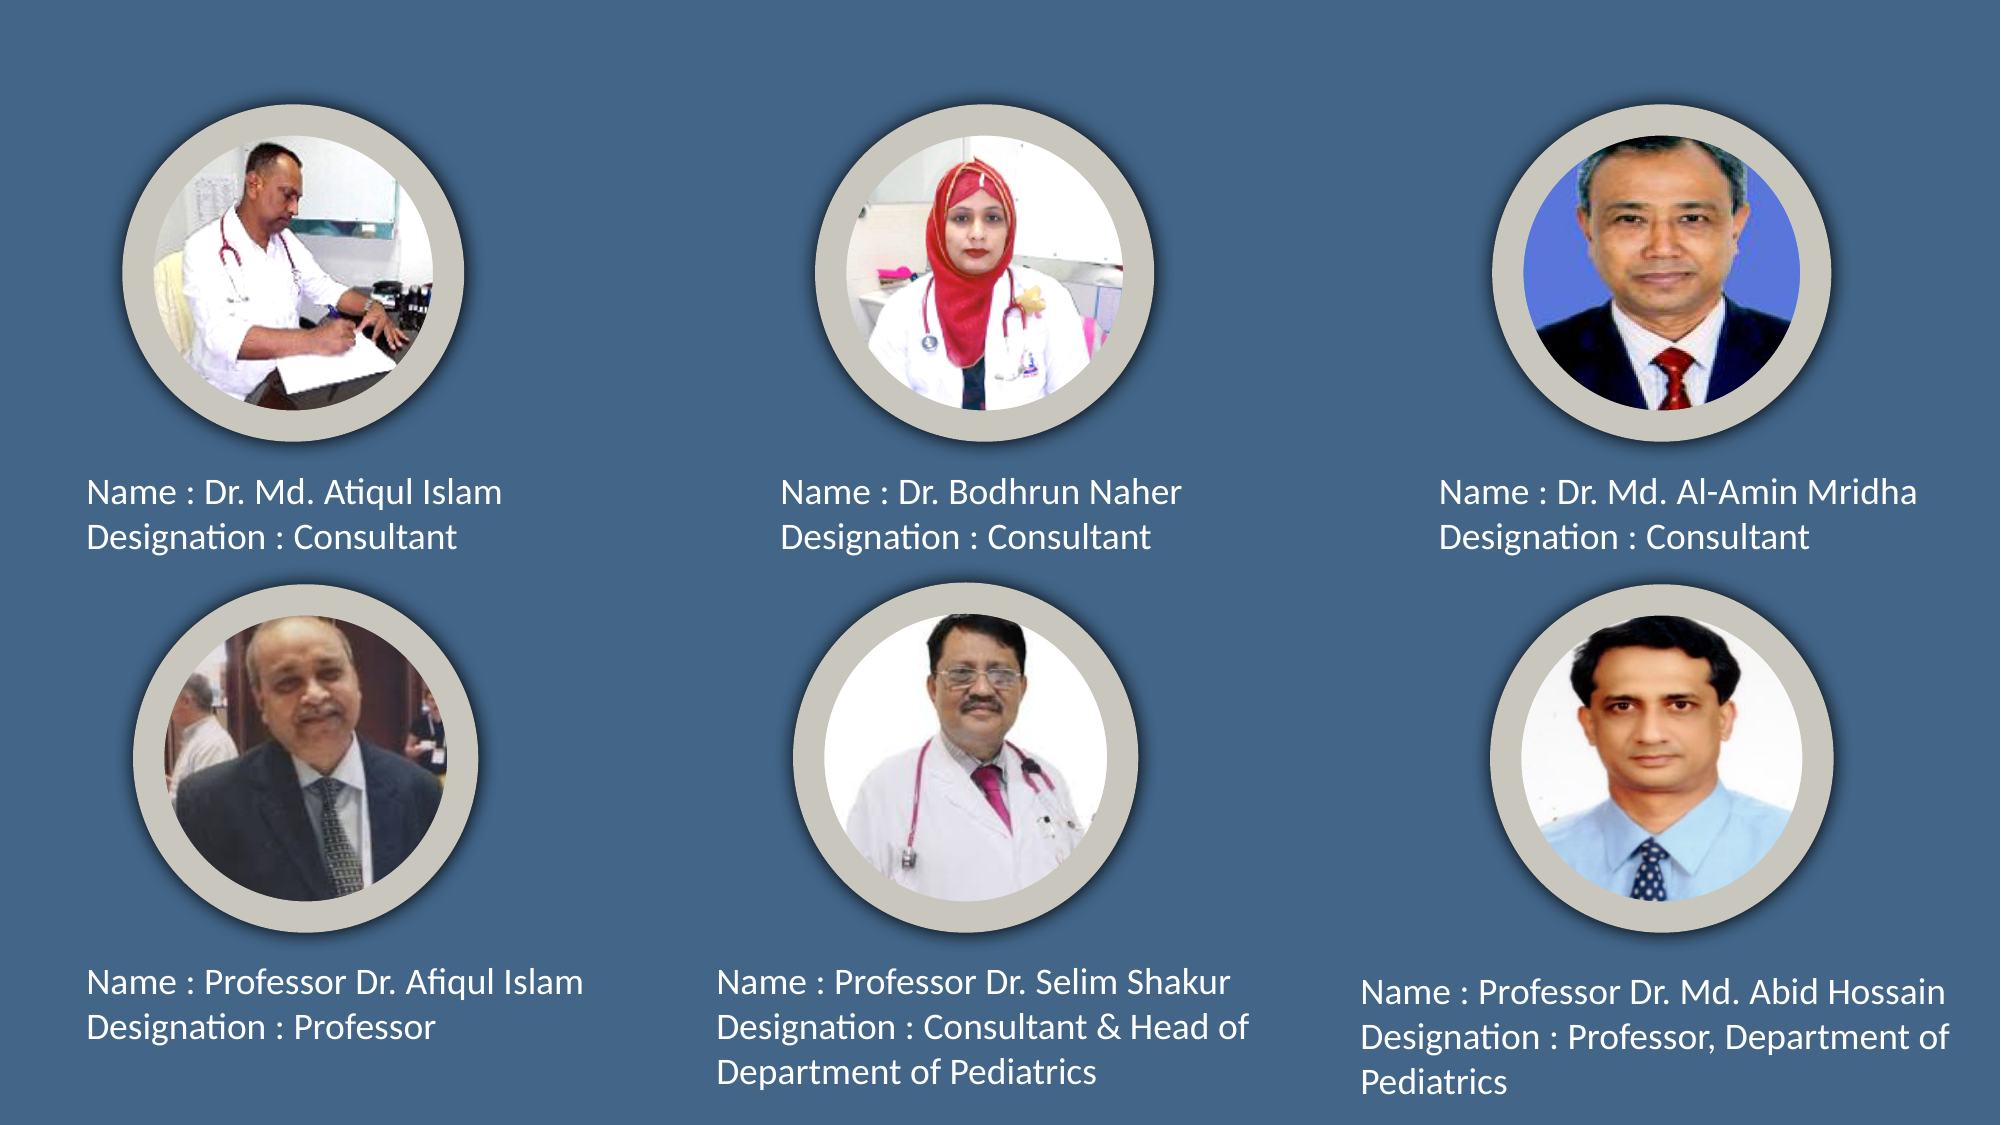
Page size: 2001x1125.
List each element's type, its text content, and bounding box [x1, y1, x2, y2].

picture [1505, 599, 1818, 918]
picture [1507, 119, 1816, 427]
text_box Name : Professor Dr. Selim Shakur Designation : Consultant & Head of Department of Pediatrics [701, 949, 1320, 1100]
picture [148, 599, 463, 918]
picture [137, 119, 449, 427]
text_box Name : Dr. Md. Atiqul Islam Designation : Consultant [71, 459, 540, 565]
picture [808, 598, 1123, 918]
text_box Name : Professor Dr. Afiqul Islam Designation : Professor [71, 949, 609, 1055]
text_box Name : Professor Dr. Md. Abid Hossain Designation : Professor, Department of Pediatrics [1345, 959, 1976, 1110]
text_box Name : Dr. Md. Al-Amin Mridha Designation : Consultant [1424, 414, 1939, 565]
picture [830, 119, 1139, 427]
text_box Name : Dr. Bodhrun Naher Designation : Consultant [765, 459, 1225, 565]
